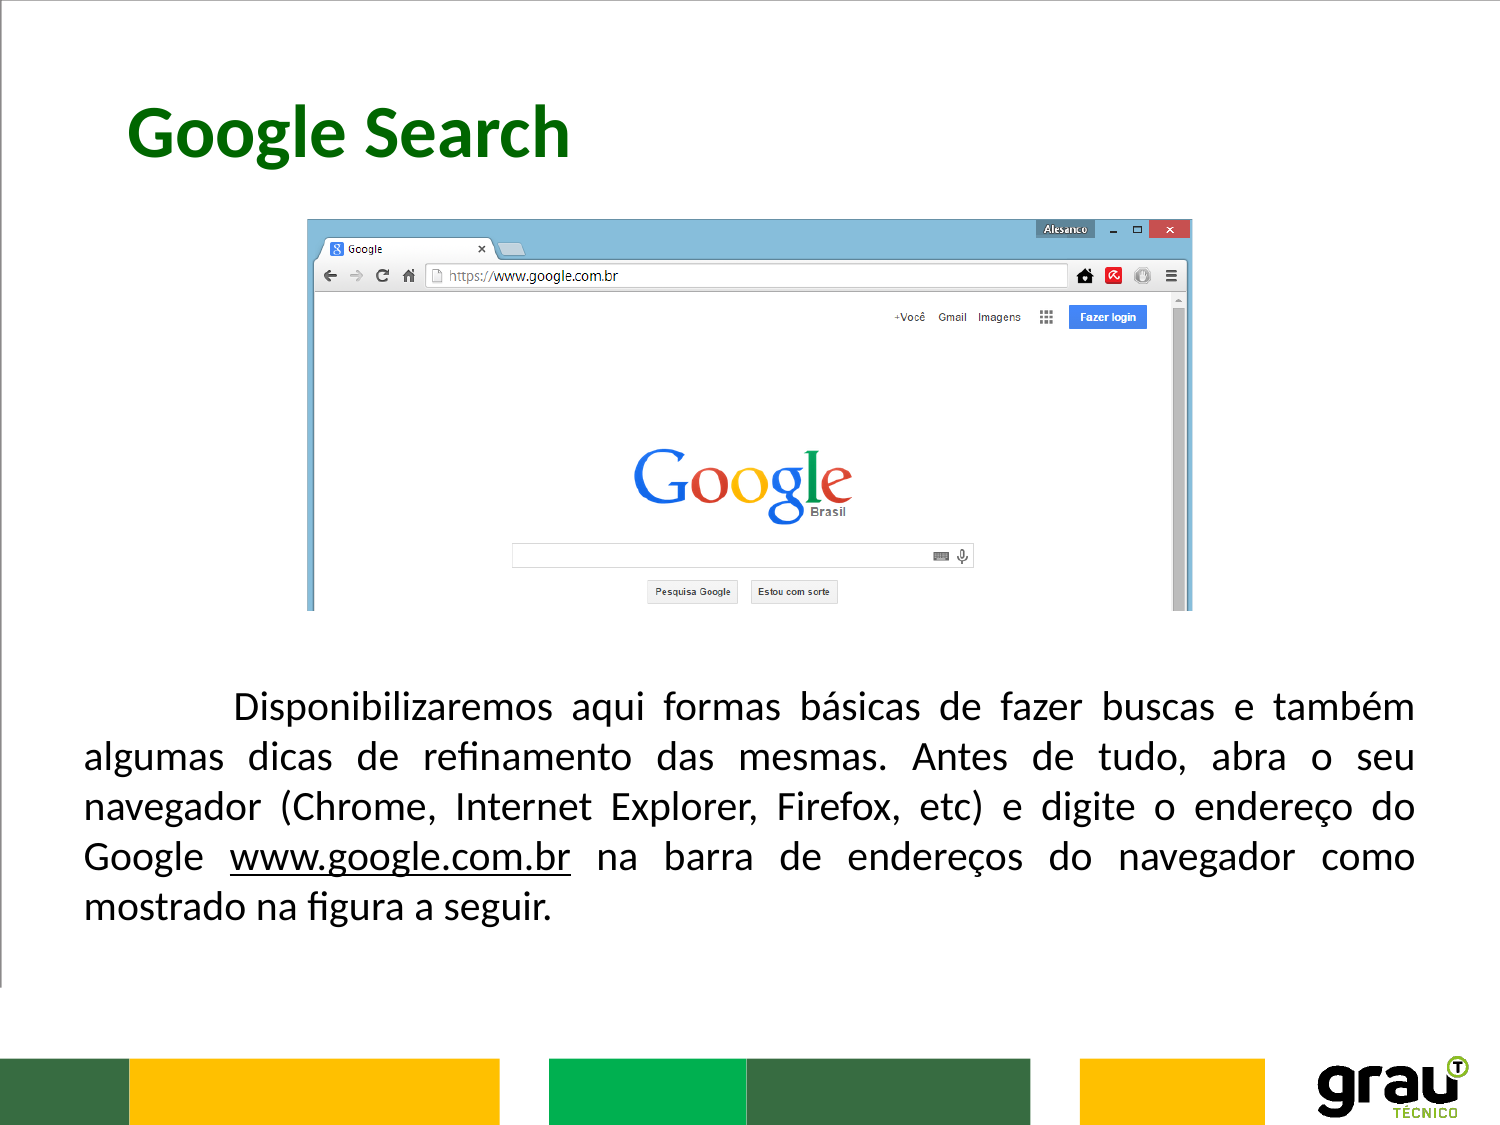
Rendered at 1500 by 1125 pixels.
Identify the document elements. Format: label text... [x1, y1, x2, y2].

picture [1316, 1055, 1470, 1121]
text_box Disponibilizaremos aqui formas básicas de fazer buscas e também algumas dicas de refinamento das mesmas. Antes de tudo, abra o seu navegador (Chrome, Internet Explorer, Firefox, etc) e digite o endereço do Google www.google.com.br na barra de endereços do navegador como mostrado na figura a seguir. [68, 671, 1432, 937]
text_box Google Search [112, 7, 1388, 249]
picture [0, 0, 1500, 987]
